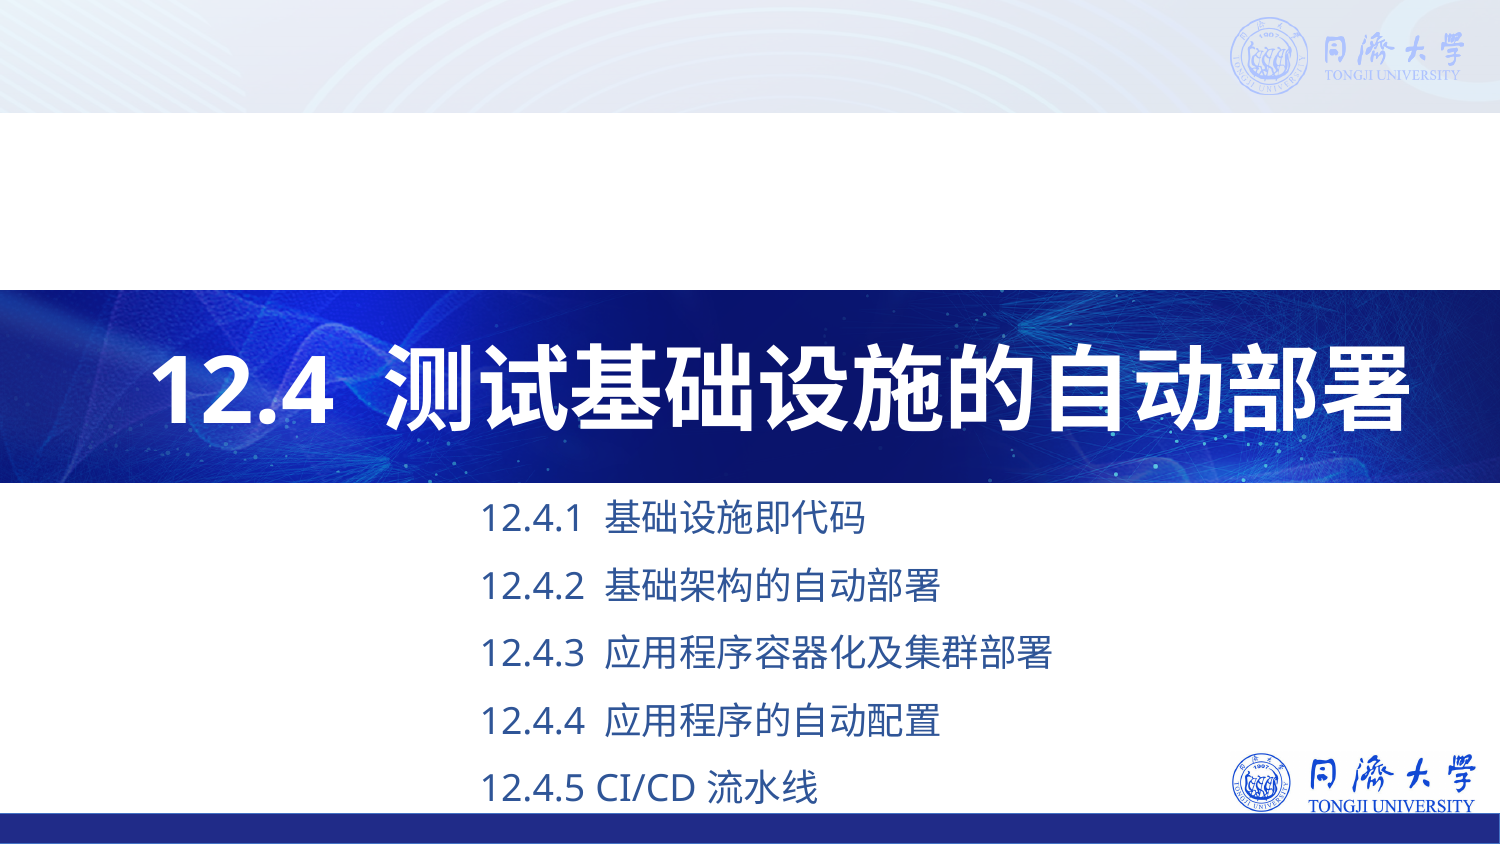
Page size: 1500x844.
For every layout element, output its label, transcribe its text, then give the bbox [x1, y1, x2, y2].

text_box 12.4 测试基础设施的自动部署 [121, 322, 1439, 451]
text_box 12.4.1 基础设施即代码 12.4.2 基础架构的自动部署 12.4.3 应用程序容器化及集群部署 12.4.4 应用程序的自动配置 12.4.5 CI/CD流水线 [479, 471, 1130, 810]
picture [0, 290, 1500, 483]
picture [1230, 751, 1480, 813]
